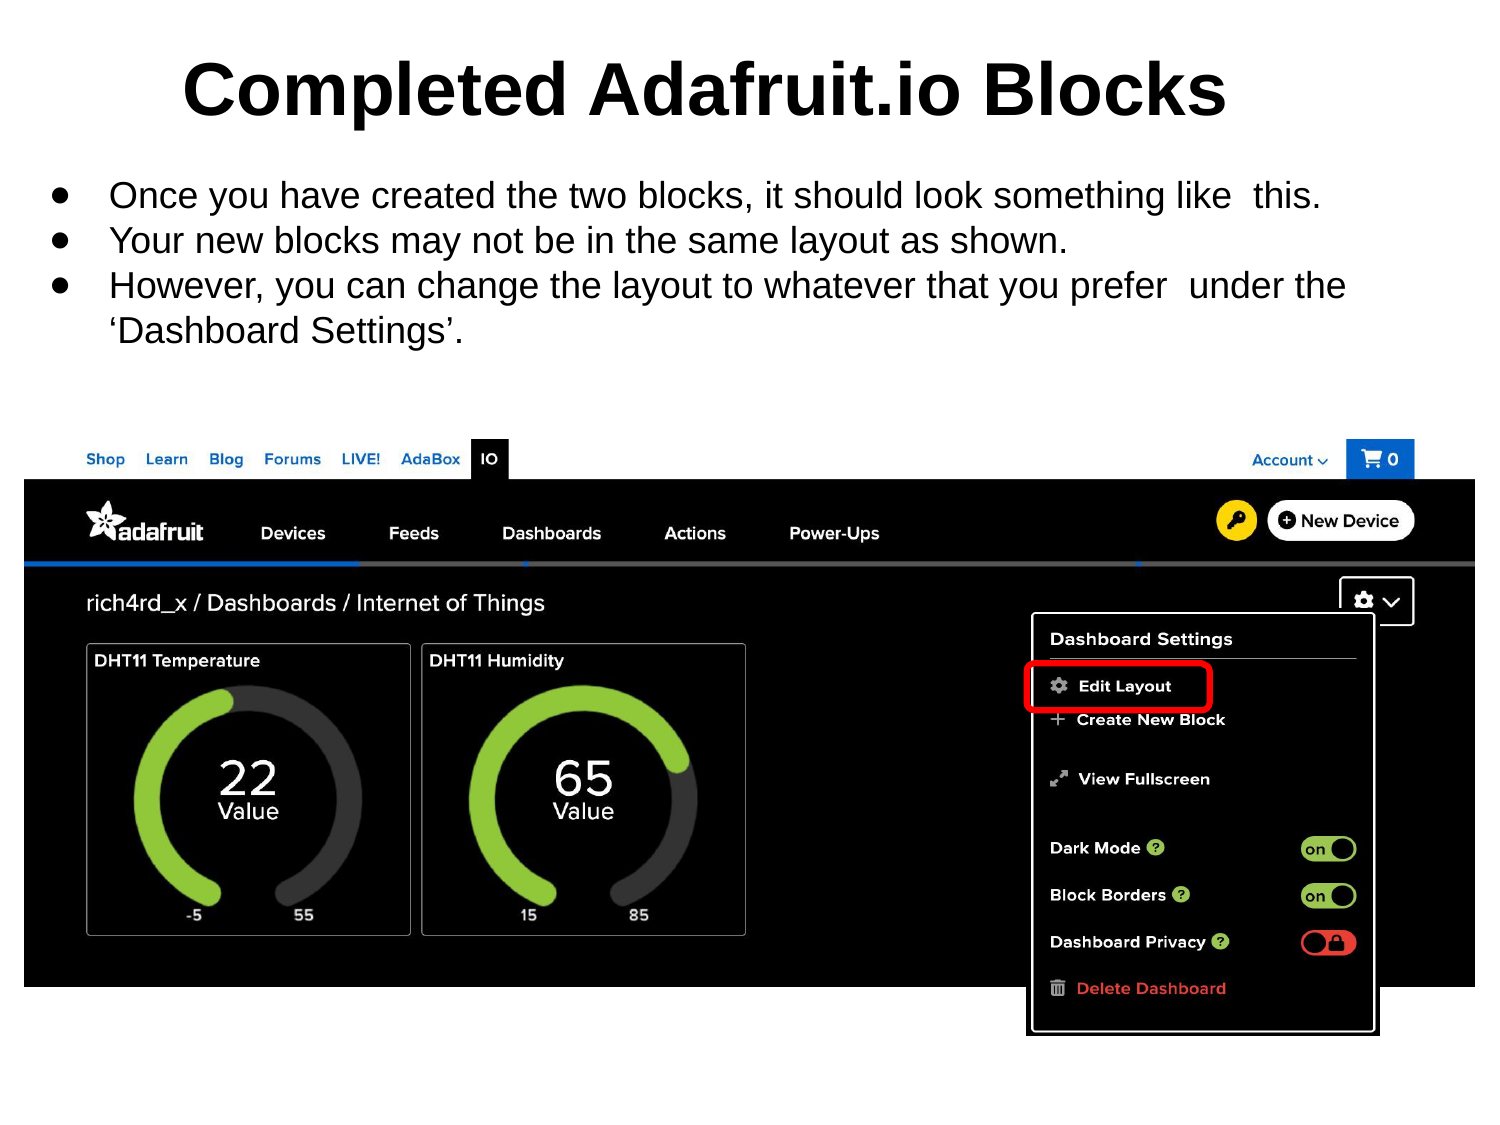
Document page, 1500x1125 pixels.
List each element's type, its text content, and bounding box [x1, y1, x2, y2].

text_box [24, 439, 1476, 1036]
title Completed Adafruit.io Blocks [180, 38, 1320, 169]
text_box Once you have created the two blocks, it should look something like this. Your new blocks may not be in the same layout as shown. However, you can change the layout to whatever that you prefer under the ‘Dashboard Settings’. [46, 169, 1426, 352]
